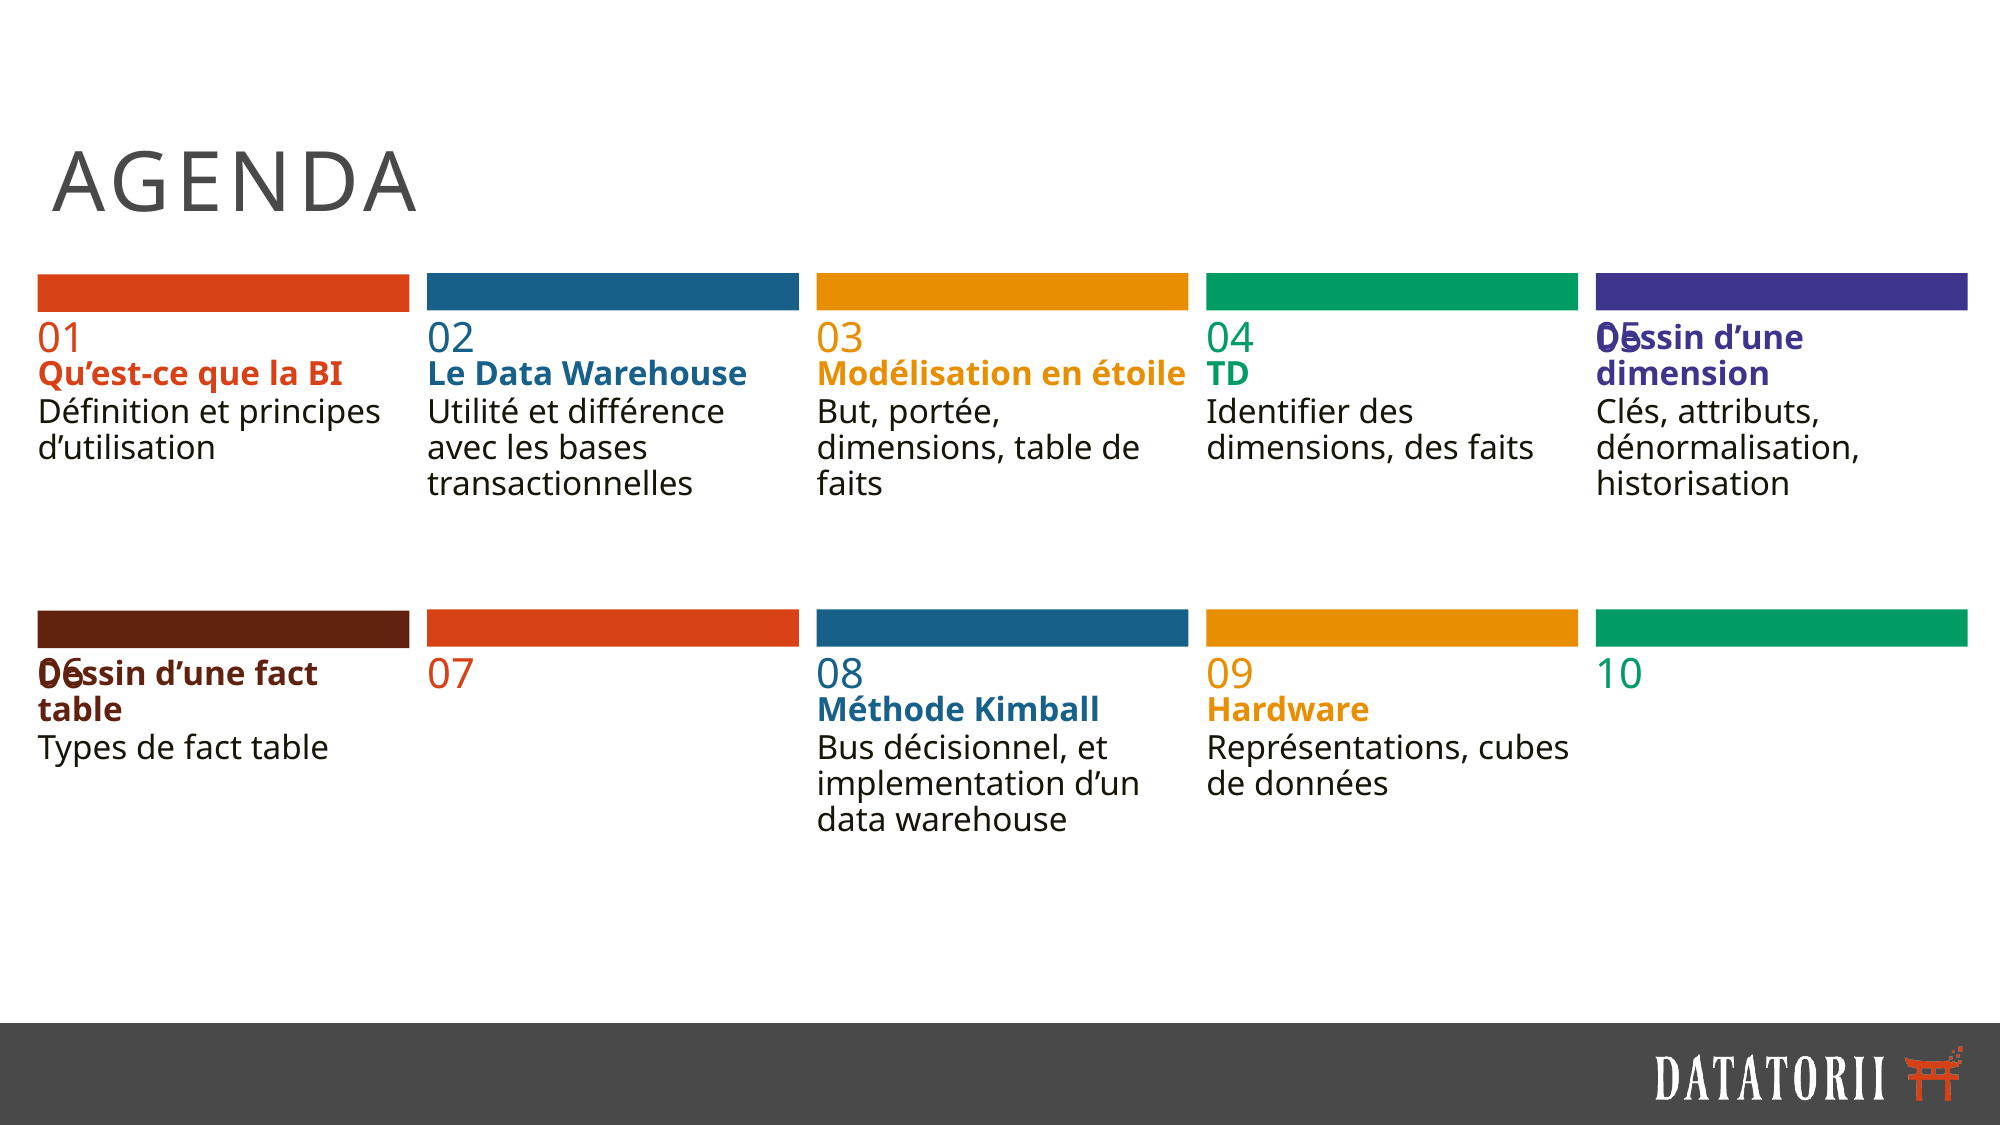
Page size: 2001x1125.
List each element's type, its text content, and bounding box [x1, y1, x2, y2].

picture [1904, 1045, 1964, 1105]
list Bus décisionnel, et implementation d’un data warehouse [816, 730, 1189, 861]
list Méthode Kimball [816, 694, 1189, 729]
list Le Data Warehouse [427, 358, 799, 393]
list TD [1206, 358, 1579, 393]
list Dessin d’une fact table [37, 694, 410, 729]
list Qu’est-ce que la BI [37, 358, 410, 393]
picture [1648, 1045, 1886, 1105]
list Utilité et différence avec les bases transactionnelles [427, 394, 799, 524]
list Dessin d’une dimension [1595, 358, 1968, 393]
list Identifier des dimensions, des faits [1206, 394, 1579, 524]
list Clés, attributs, dénormalisation, historisation [1595, 394, 1968, 524]
list Hardware [1206, 694, 1579, 729]
list But, portée, dimensions, table de faits [816, 394, 1189, 524]
list Modélisation en étoile [816, 358, 1189, 393]
list Représentations, cubes de données [1206, 730, 1579, 861]
list Types de fact table [37, 730, 410, 861]
list Définition et principes d’utilisation [37, 394, 410, 524]
